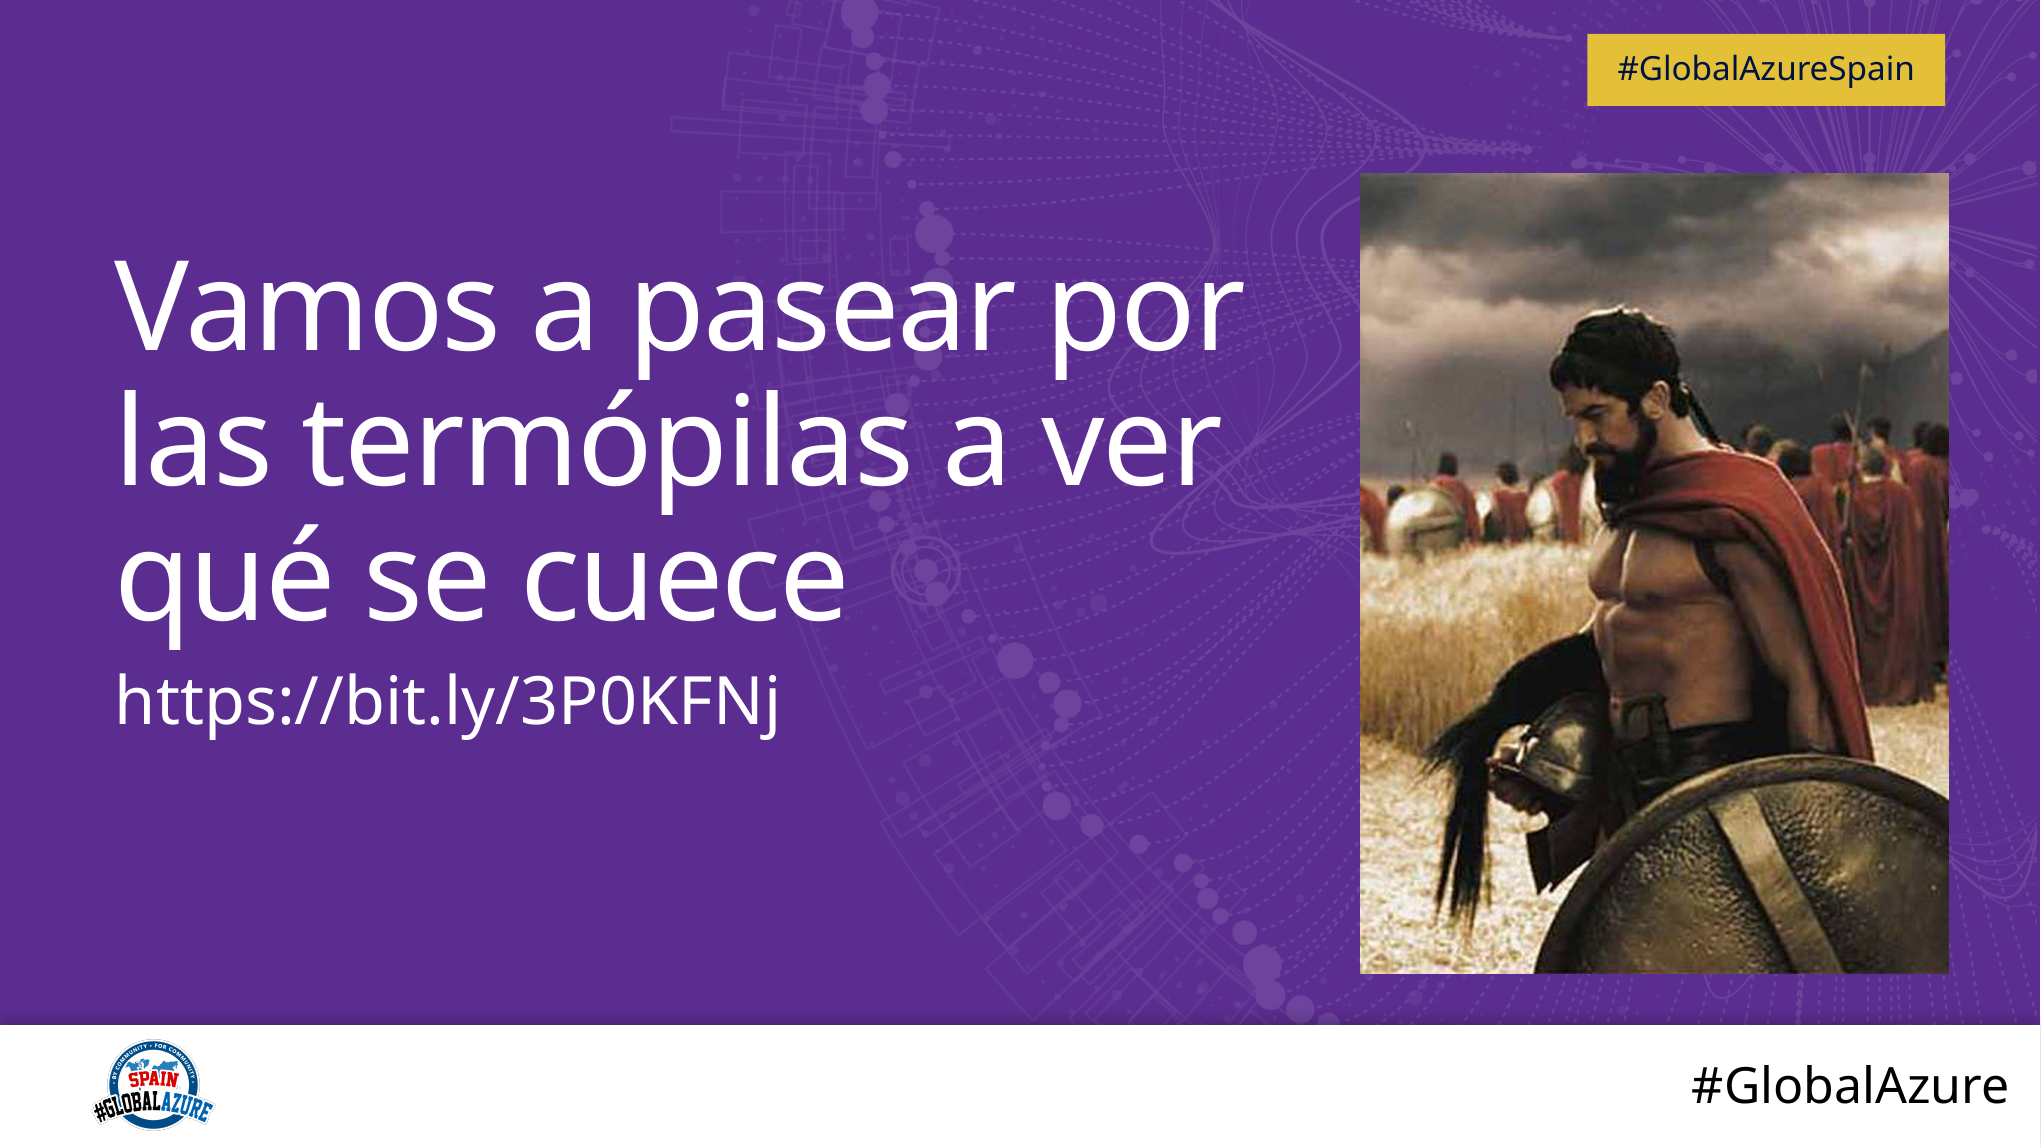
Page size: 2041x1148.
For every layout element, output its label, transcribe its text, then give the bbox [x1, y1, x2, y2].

list https://bit.ly/3P0KFNj [91, 648, 1360, 758]
title Vamos a pasear por las termópilas a ver qué se cuece [91, 346, 1339, 649]
picture [1360, 173, 1950, 975]
picture [90, 1037, 217, 1134]
